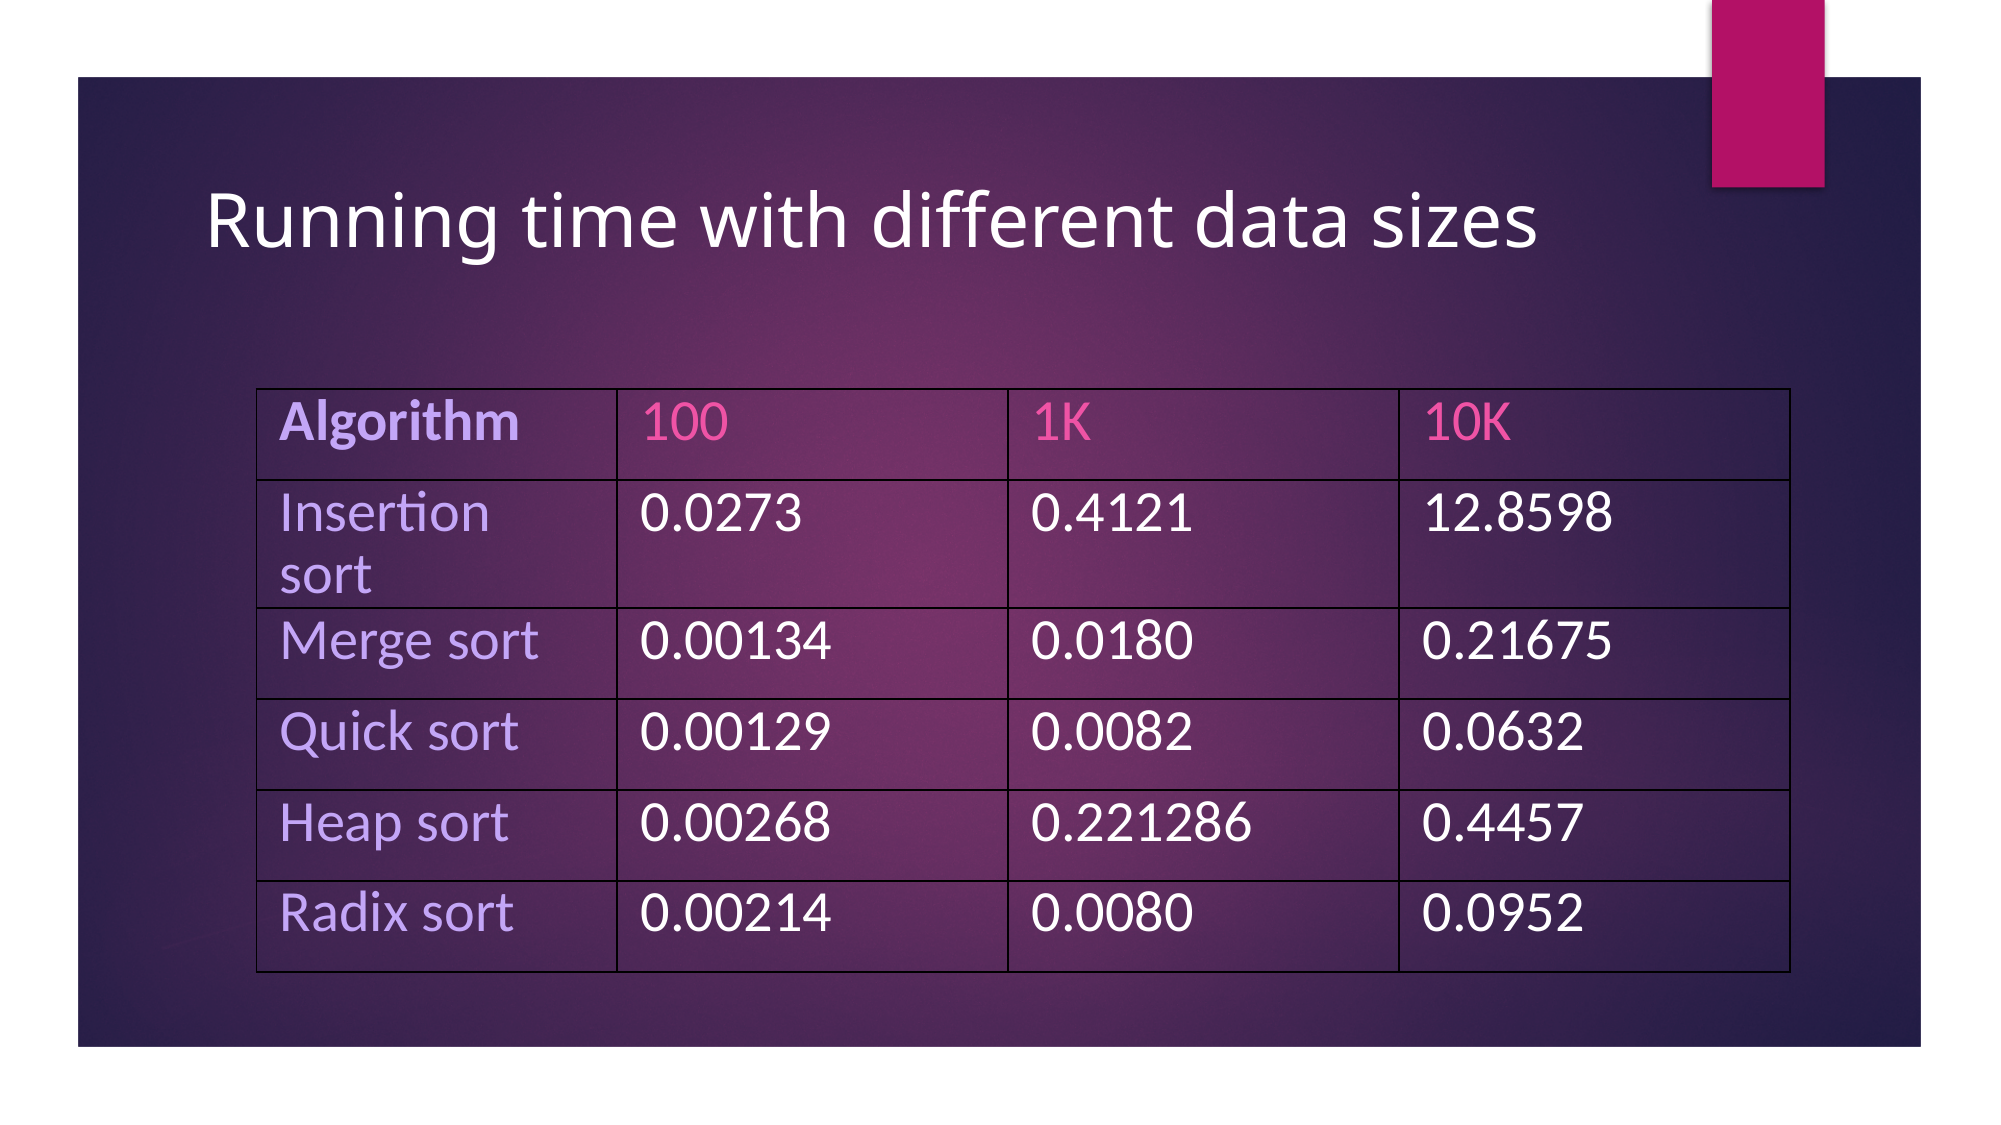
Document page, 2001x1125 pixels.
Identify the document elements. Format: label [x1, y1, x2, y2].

text_box [0, 0, 2000, 1125]
